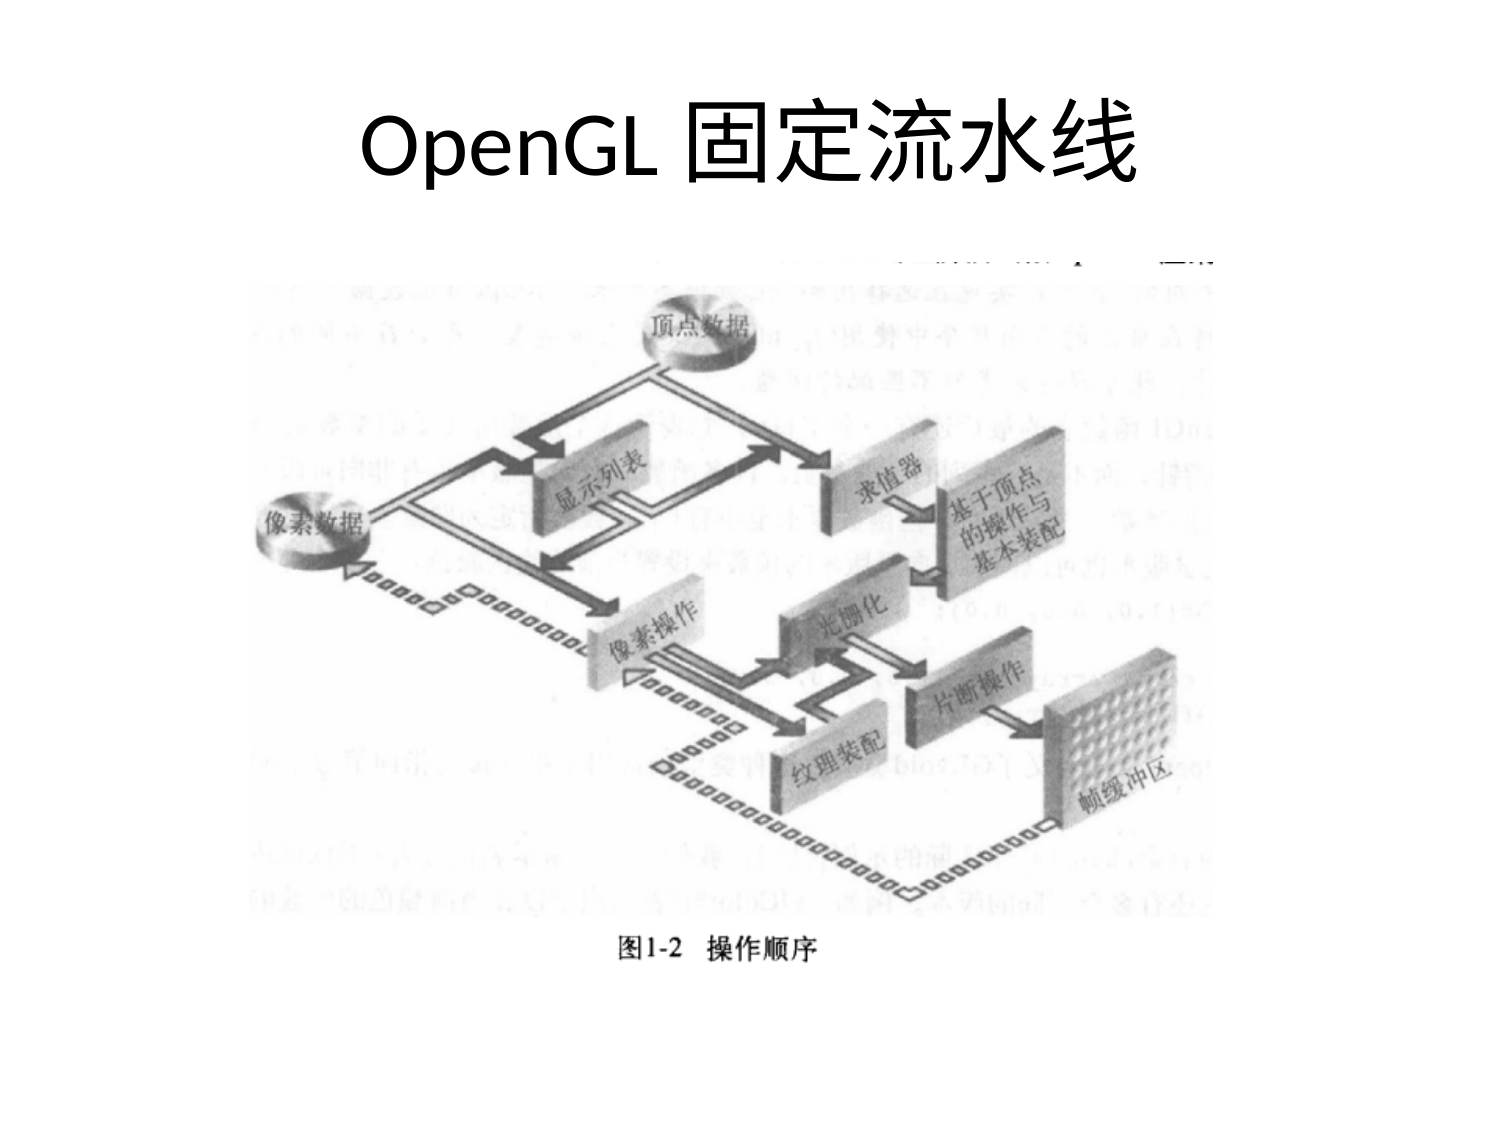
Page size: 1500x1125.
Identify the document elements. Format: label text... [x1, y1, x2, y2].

picture [249, 262, 1213, 977]
title OpenGL固定流水线 [75, 45, 1425, 233]
